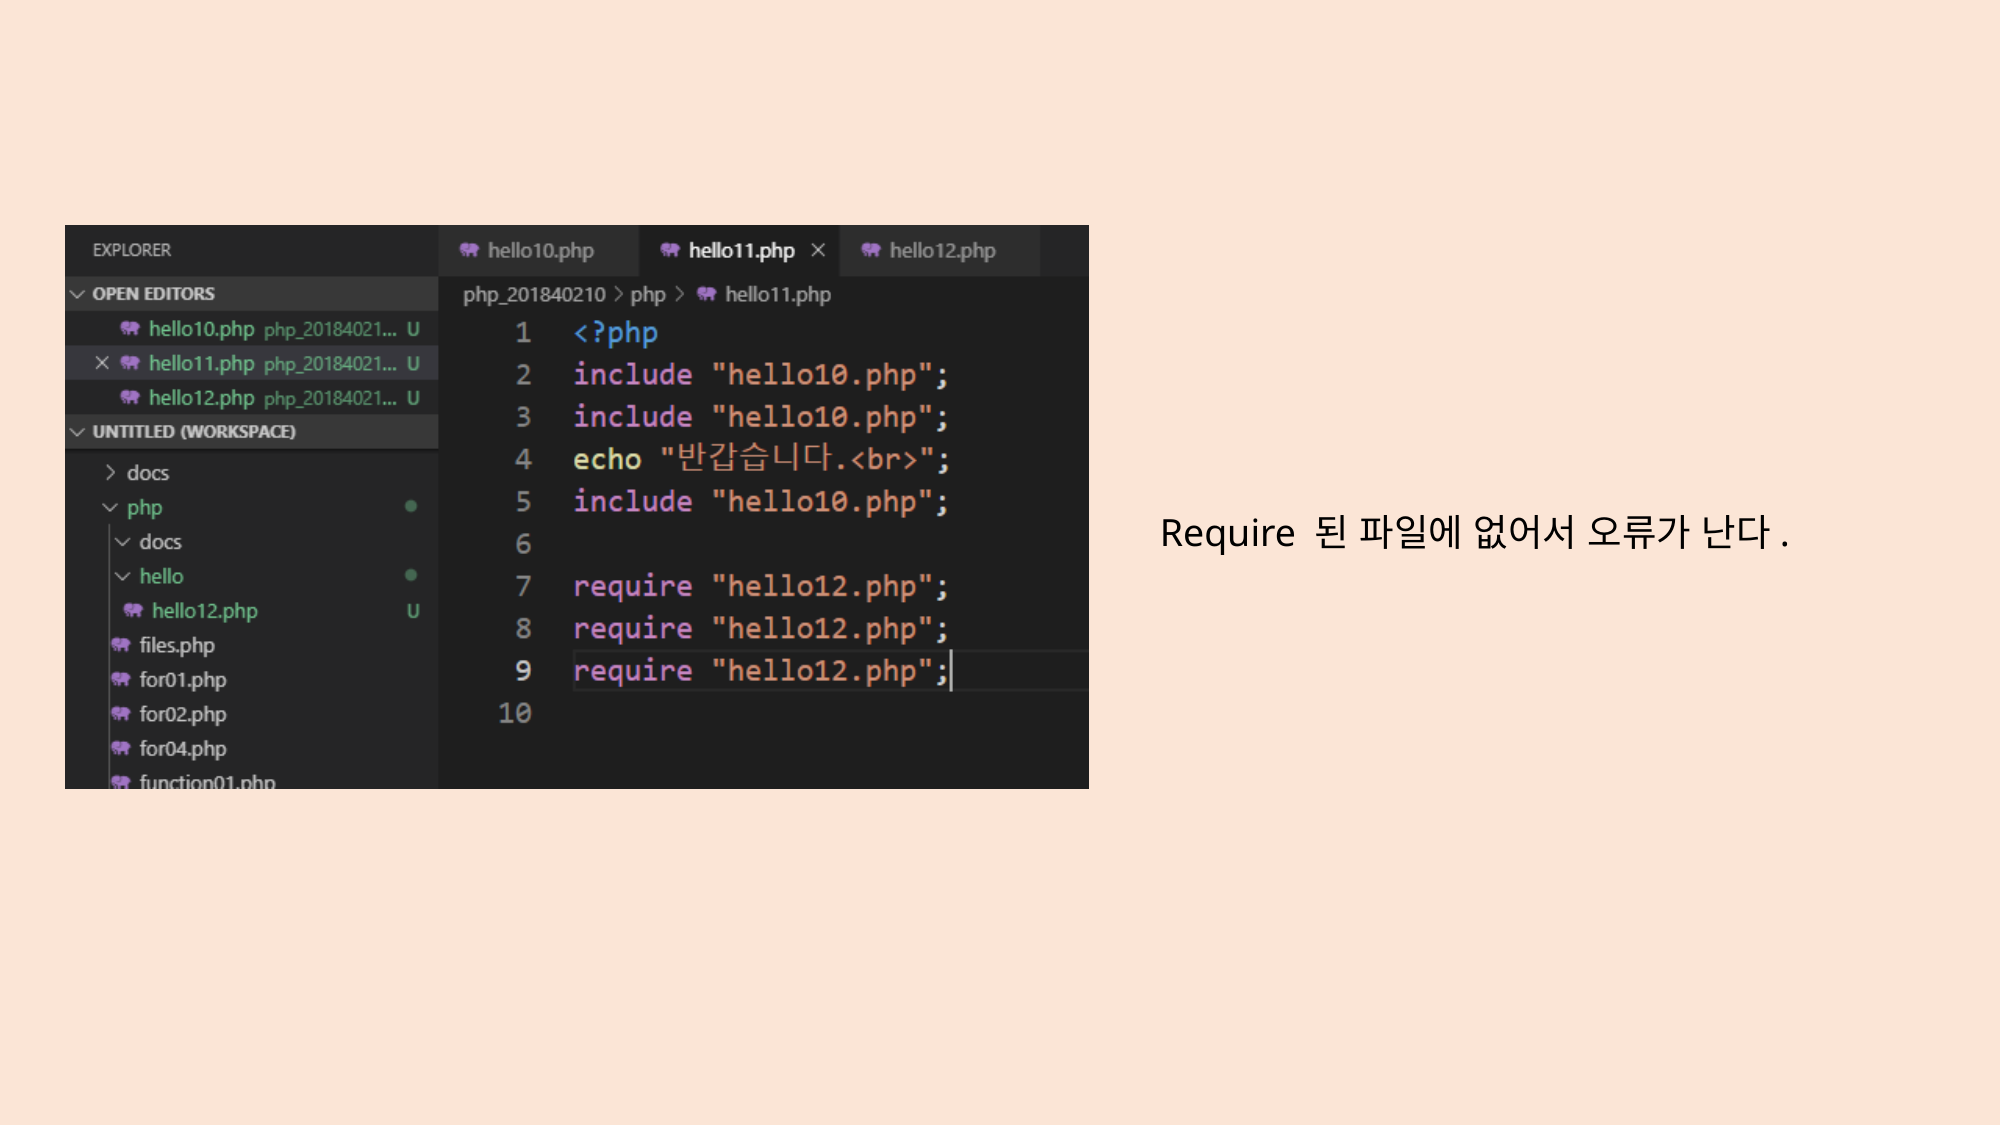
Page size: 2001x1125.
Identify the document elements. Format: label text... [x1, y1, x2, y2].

picture [65, 225, 1089, 789]
text_box Require 된 파일에 없어서 오류가 난다. [1145, 501, 1887, 562]
